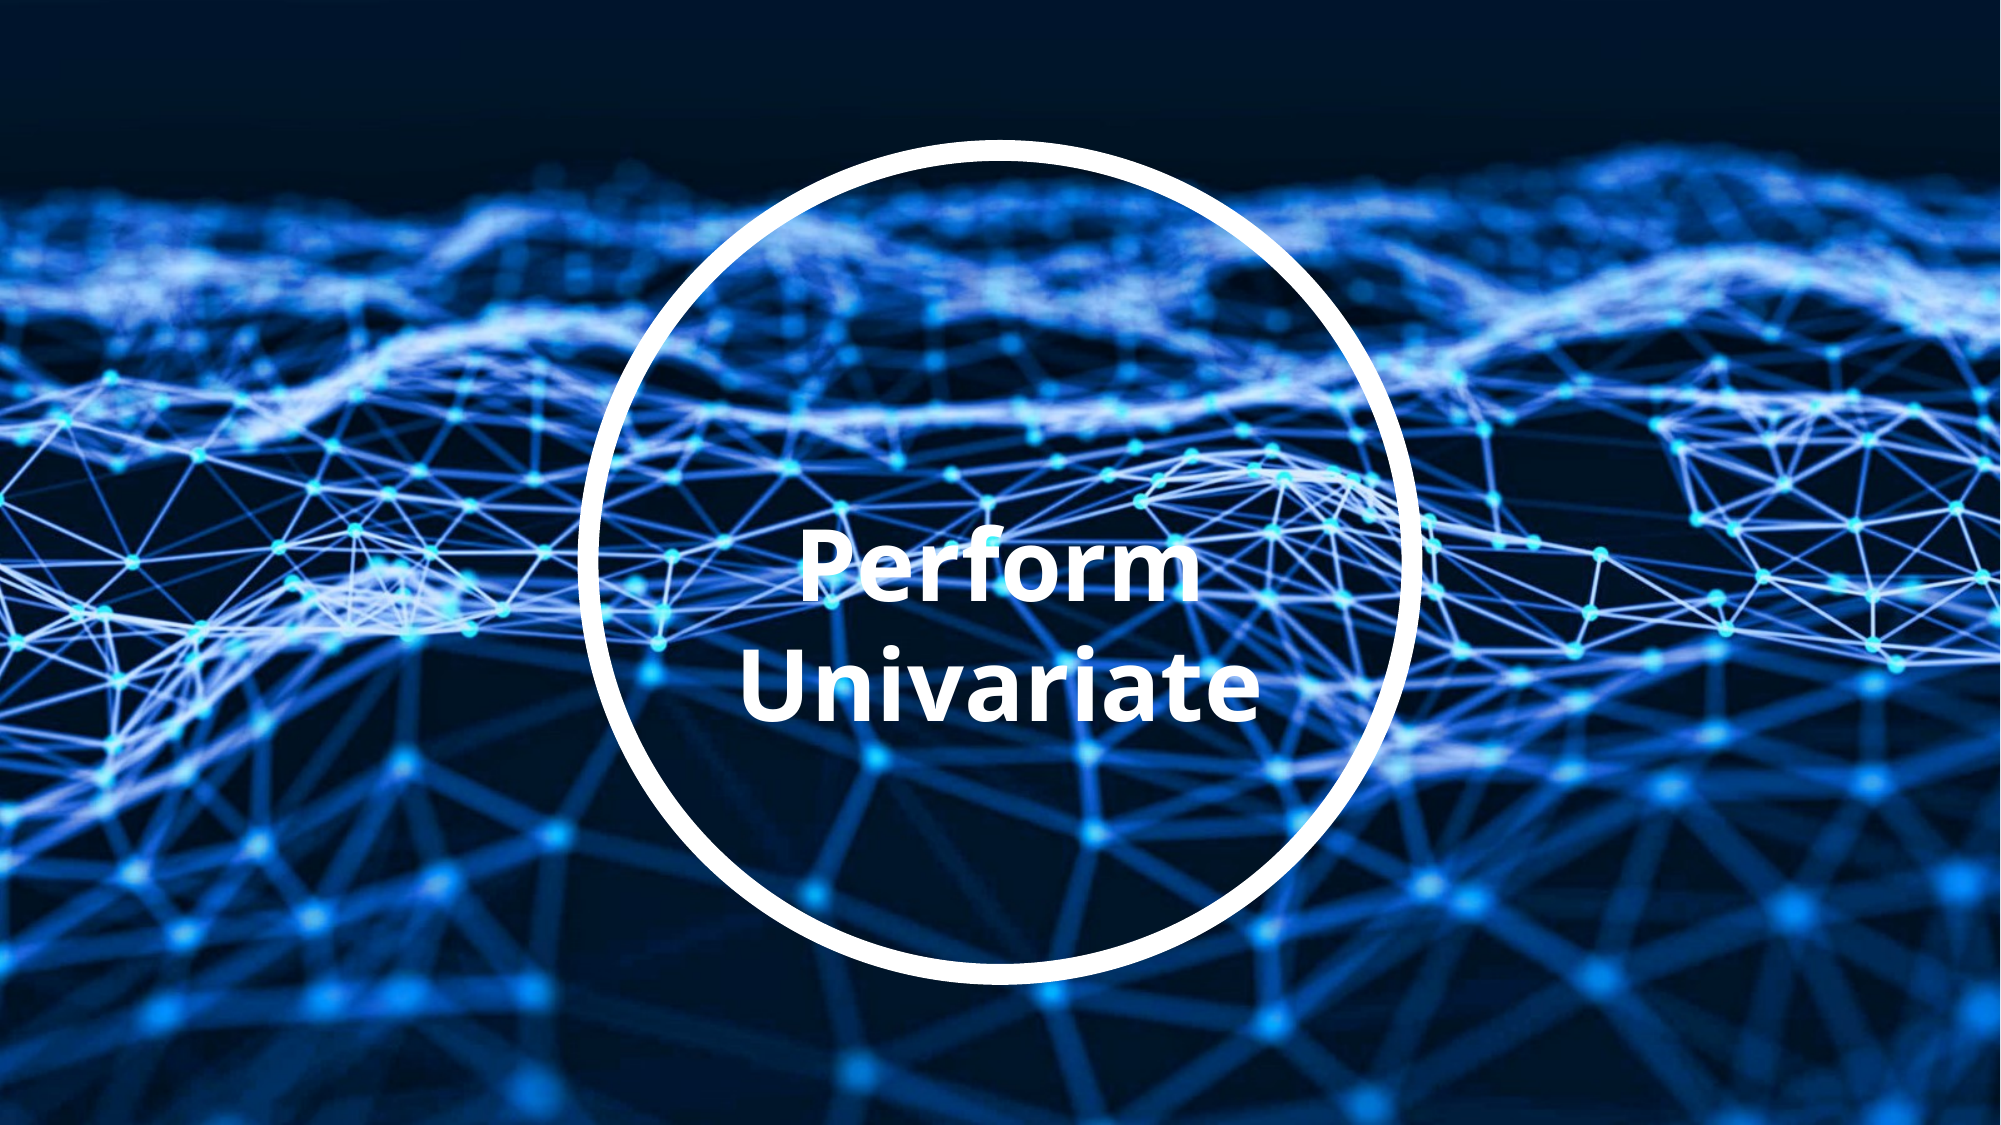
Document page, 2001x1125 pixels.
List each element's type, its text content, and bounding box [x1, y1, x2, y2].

picture [0, 0, 2001, 1125]
text_box Perform Univariate [568, 494, 1432, 749]
text_box [592, 149, 1408, 494]
text_box [631, 749, 1369, 976]
